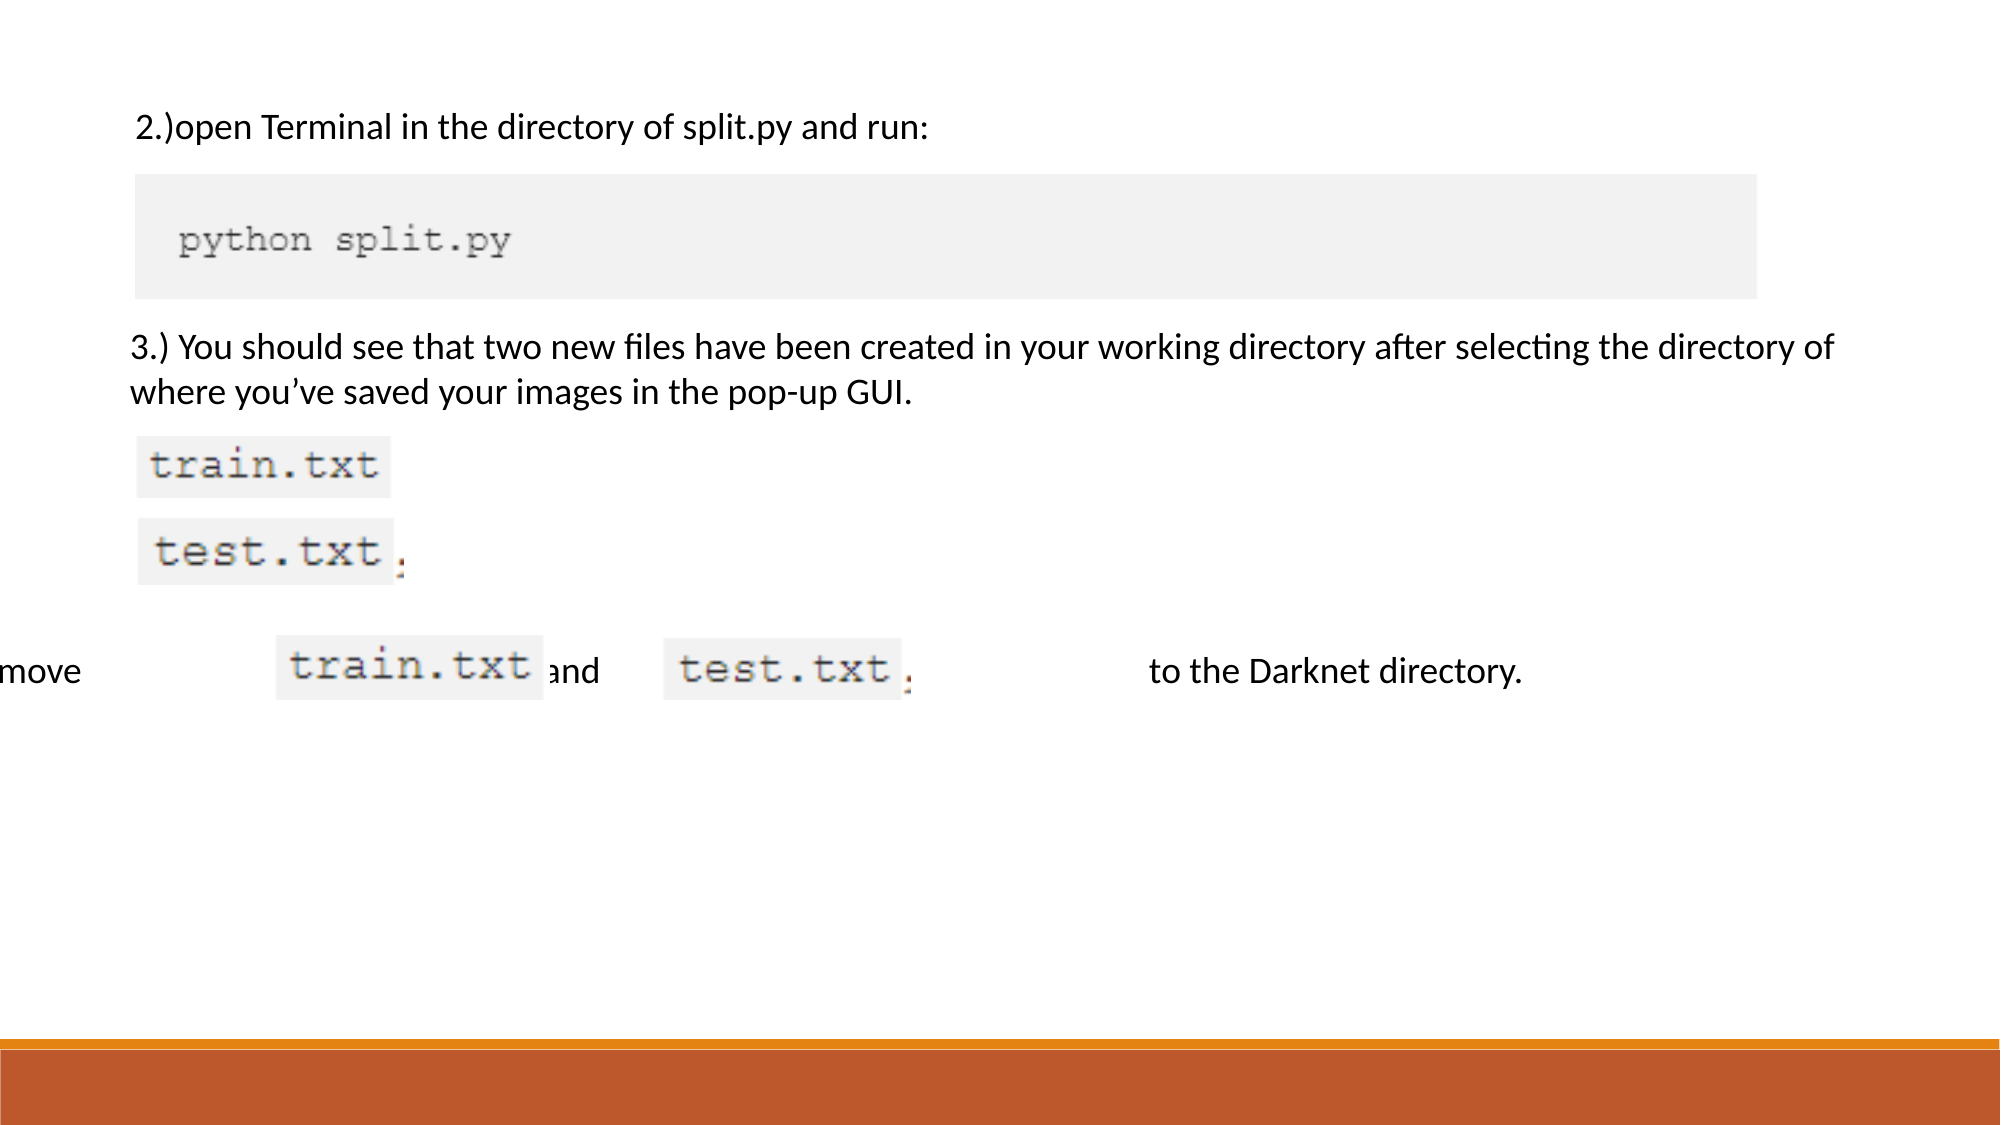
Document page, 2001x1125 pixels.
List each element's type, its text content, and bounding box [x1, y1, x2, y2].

text_box 2.)open Terminal in the directory of split.py and run: [120, 94, 946, 155]
picture [658, 635, 911, 700]
picture [134, 173, 1761, 299]
picture [133, 516, 405, 585]
picture [134, 436, 397, 498]
picture [273, 634, 551, 700]
text_box 3.) You should see that two new files have been created in your working directory after selecting the directory of where you’ve saved your images in the pop-up GUI. [115, 314, 1934, 420]
text_box 4.) move and to the Darknet directory. [0, 593, 1539, 698]
